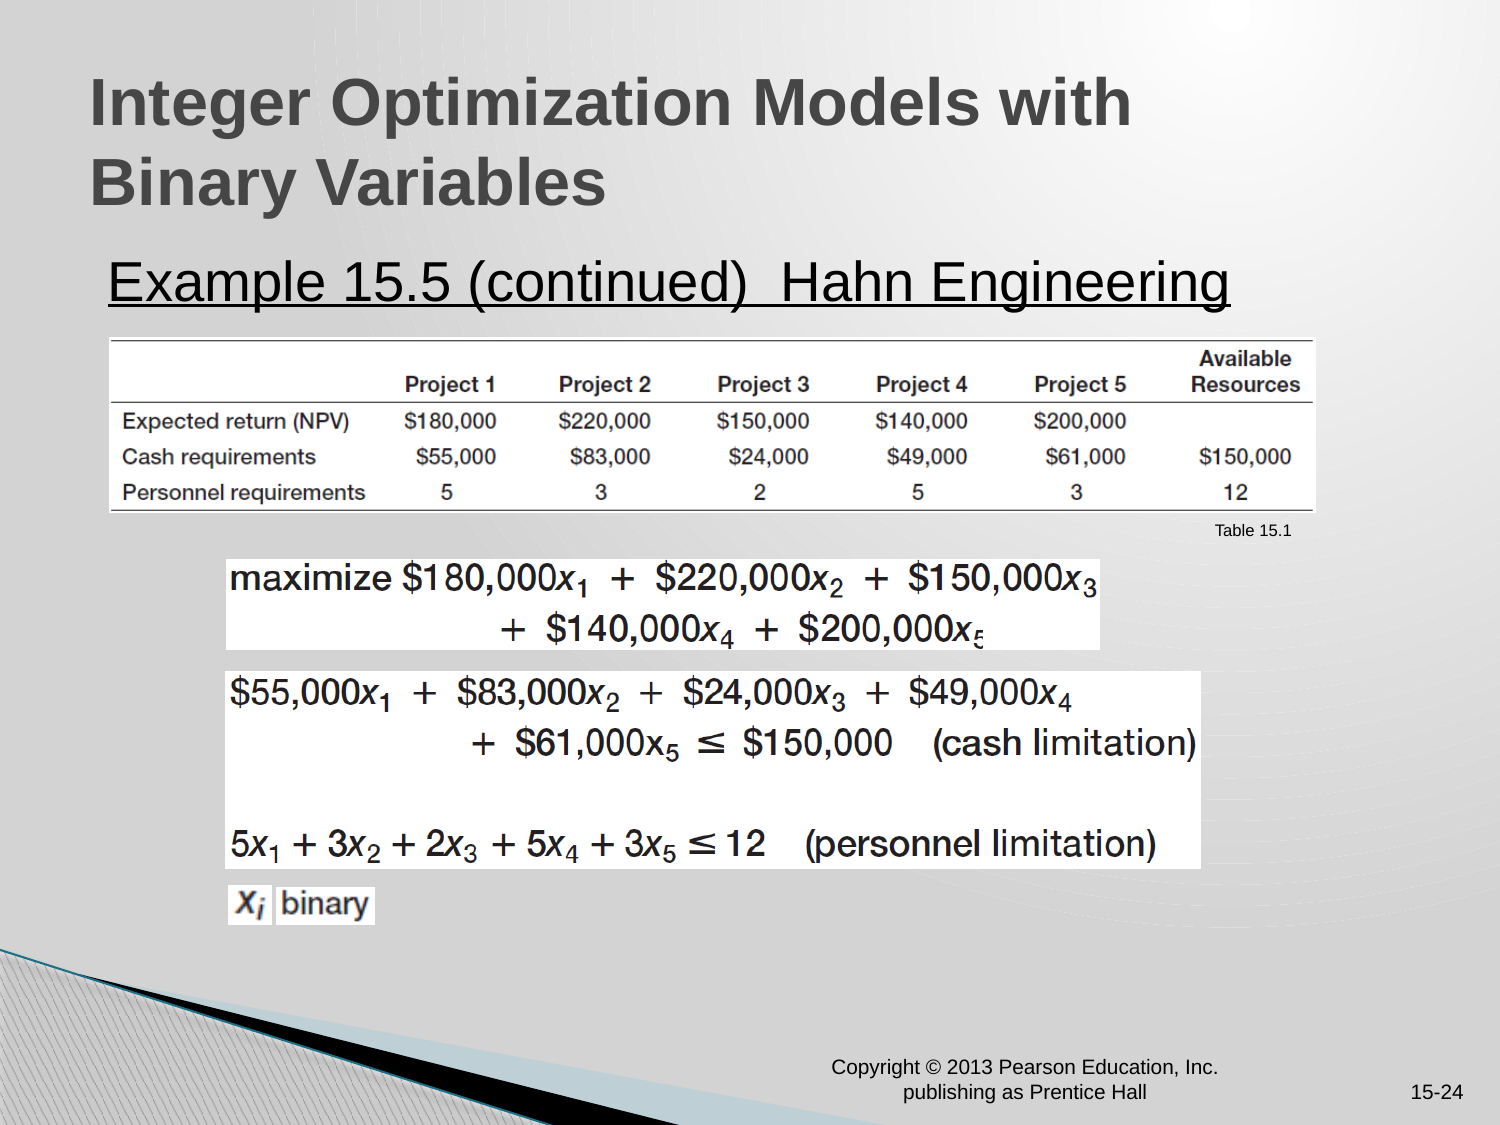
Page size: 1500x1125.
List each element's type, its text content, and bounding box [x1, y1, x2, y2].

picture [109, 337, 1316, 513]
picture [226, 558, 1100, 651]
slide_number 15-24 [1362, 1051, 1479, 1112]
title Integer Optimization Models with Binary Variables [75, 45, 1425, 233]
picture [276, 887, 375, 925]
list Example 15.5 (continued) Hahn Engineering [74, 237, 1426, 981]
footer Copyright © 2013 Pearson Education, Inc. publishing as Prentice Hall [812, 1051, 1238, 1112]
picture [228, 885, 272, 925]
text_box Table 15.1 [1200, 525, 1309, 548]
picture [224, 671, 1201, 869]
